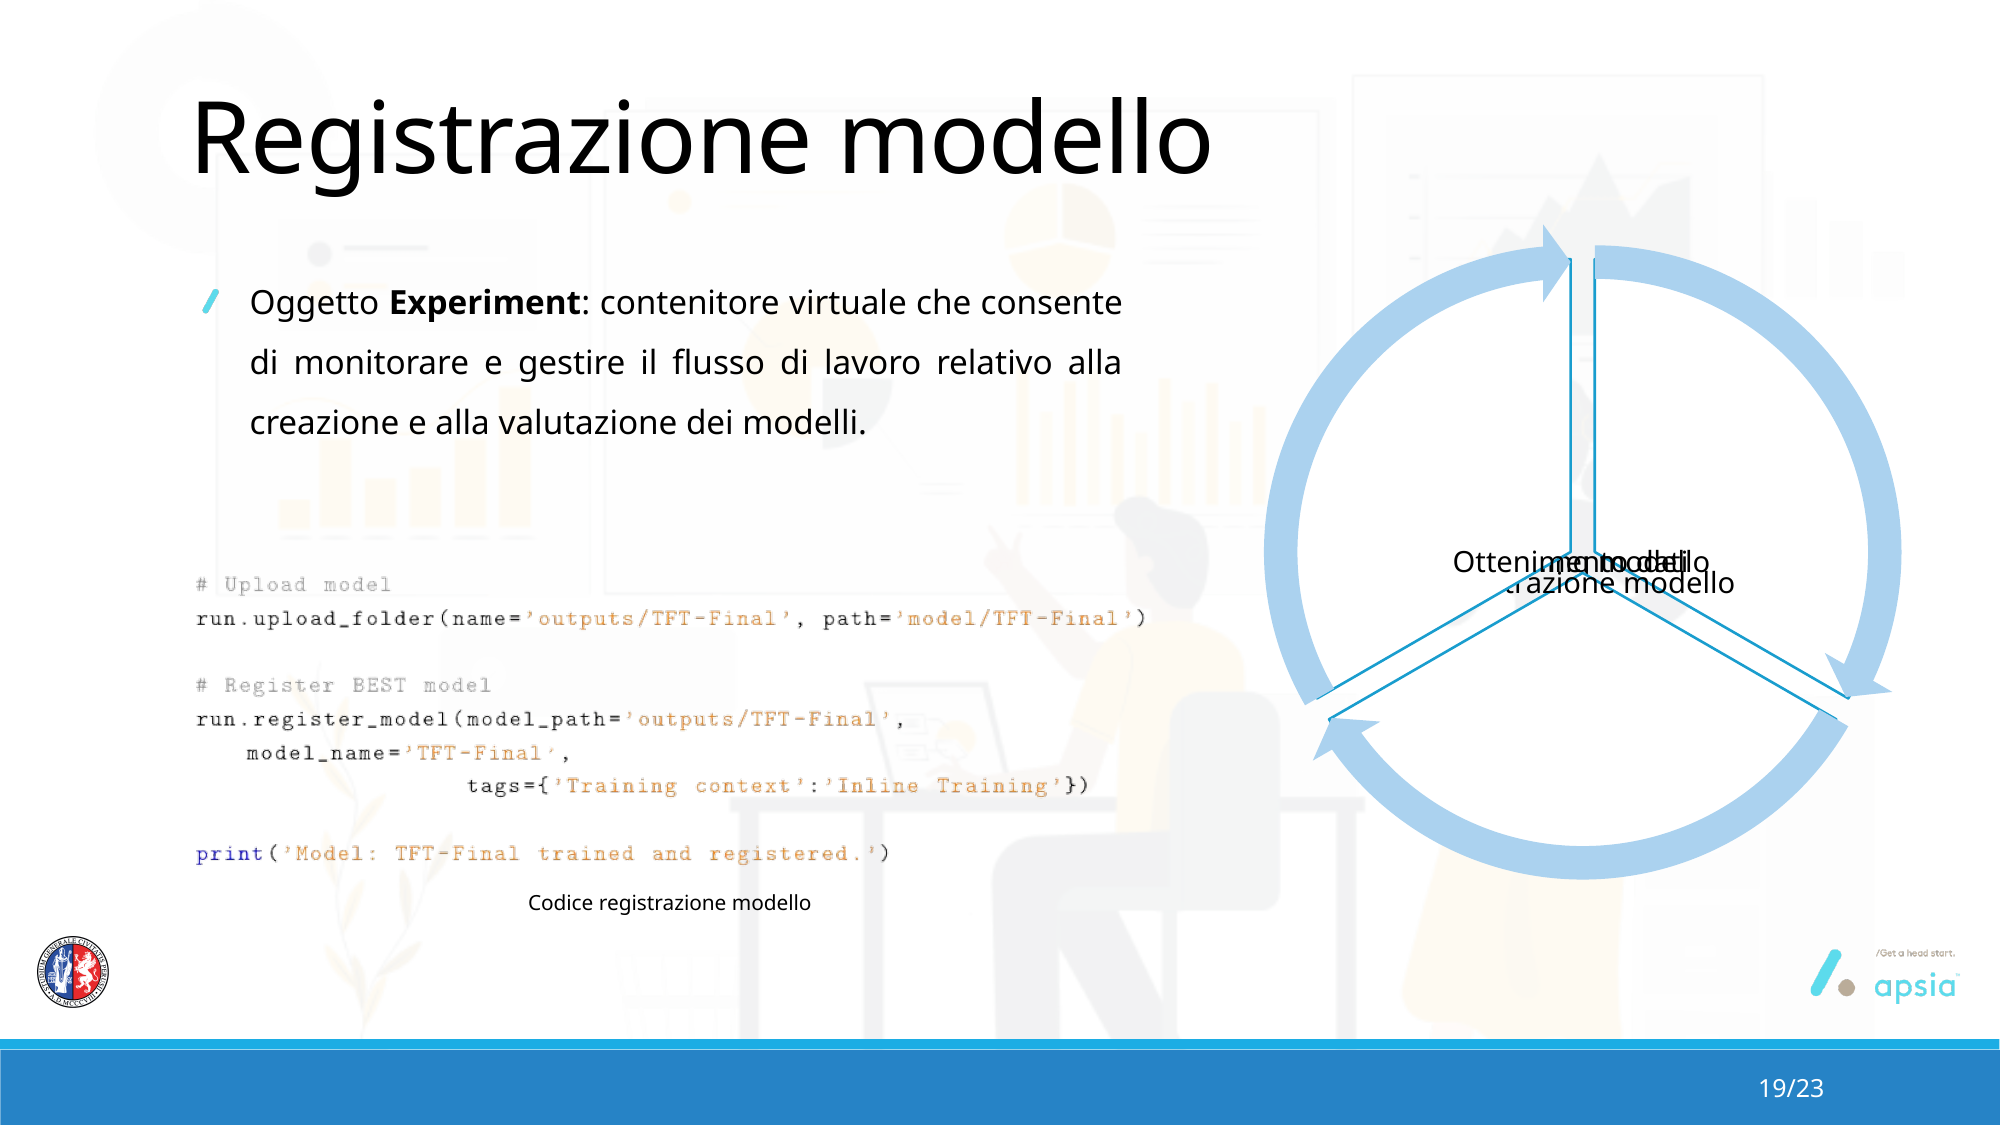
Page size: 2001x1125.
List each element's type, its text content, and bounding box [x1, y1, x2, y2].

picture [36, 935, 109, 1008]
text_box Registrazione modello [174, 84, 1825, 240]
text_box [1106, 213, 2000, 912]
text_box Oggetto Experiment: contenitore virtuale che consente di monitorare e gestire il flusso di lavoro relativo alla creazione e alla valutazione dei modelli. [187, 254, 1103, 449]
picture [202, 289, 221, 314]
picture [187, 561, 1152, 872]
slide_number 19/23 [1624, 1059, 1840, 1120]
picture [1807, 947, 1964, 1008]
text_box Codice registrazione modello [367, 882, 972, 923]
